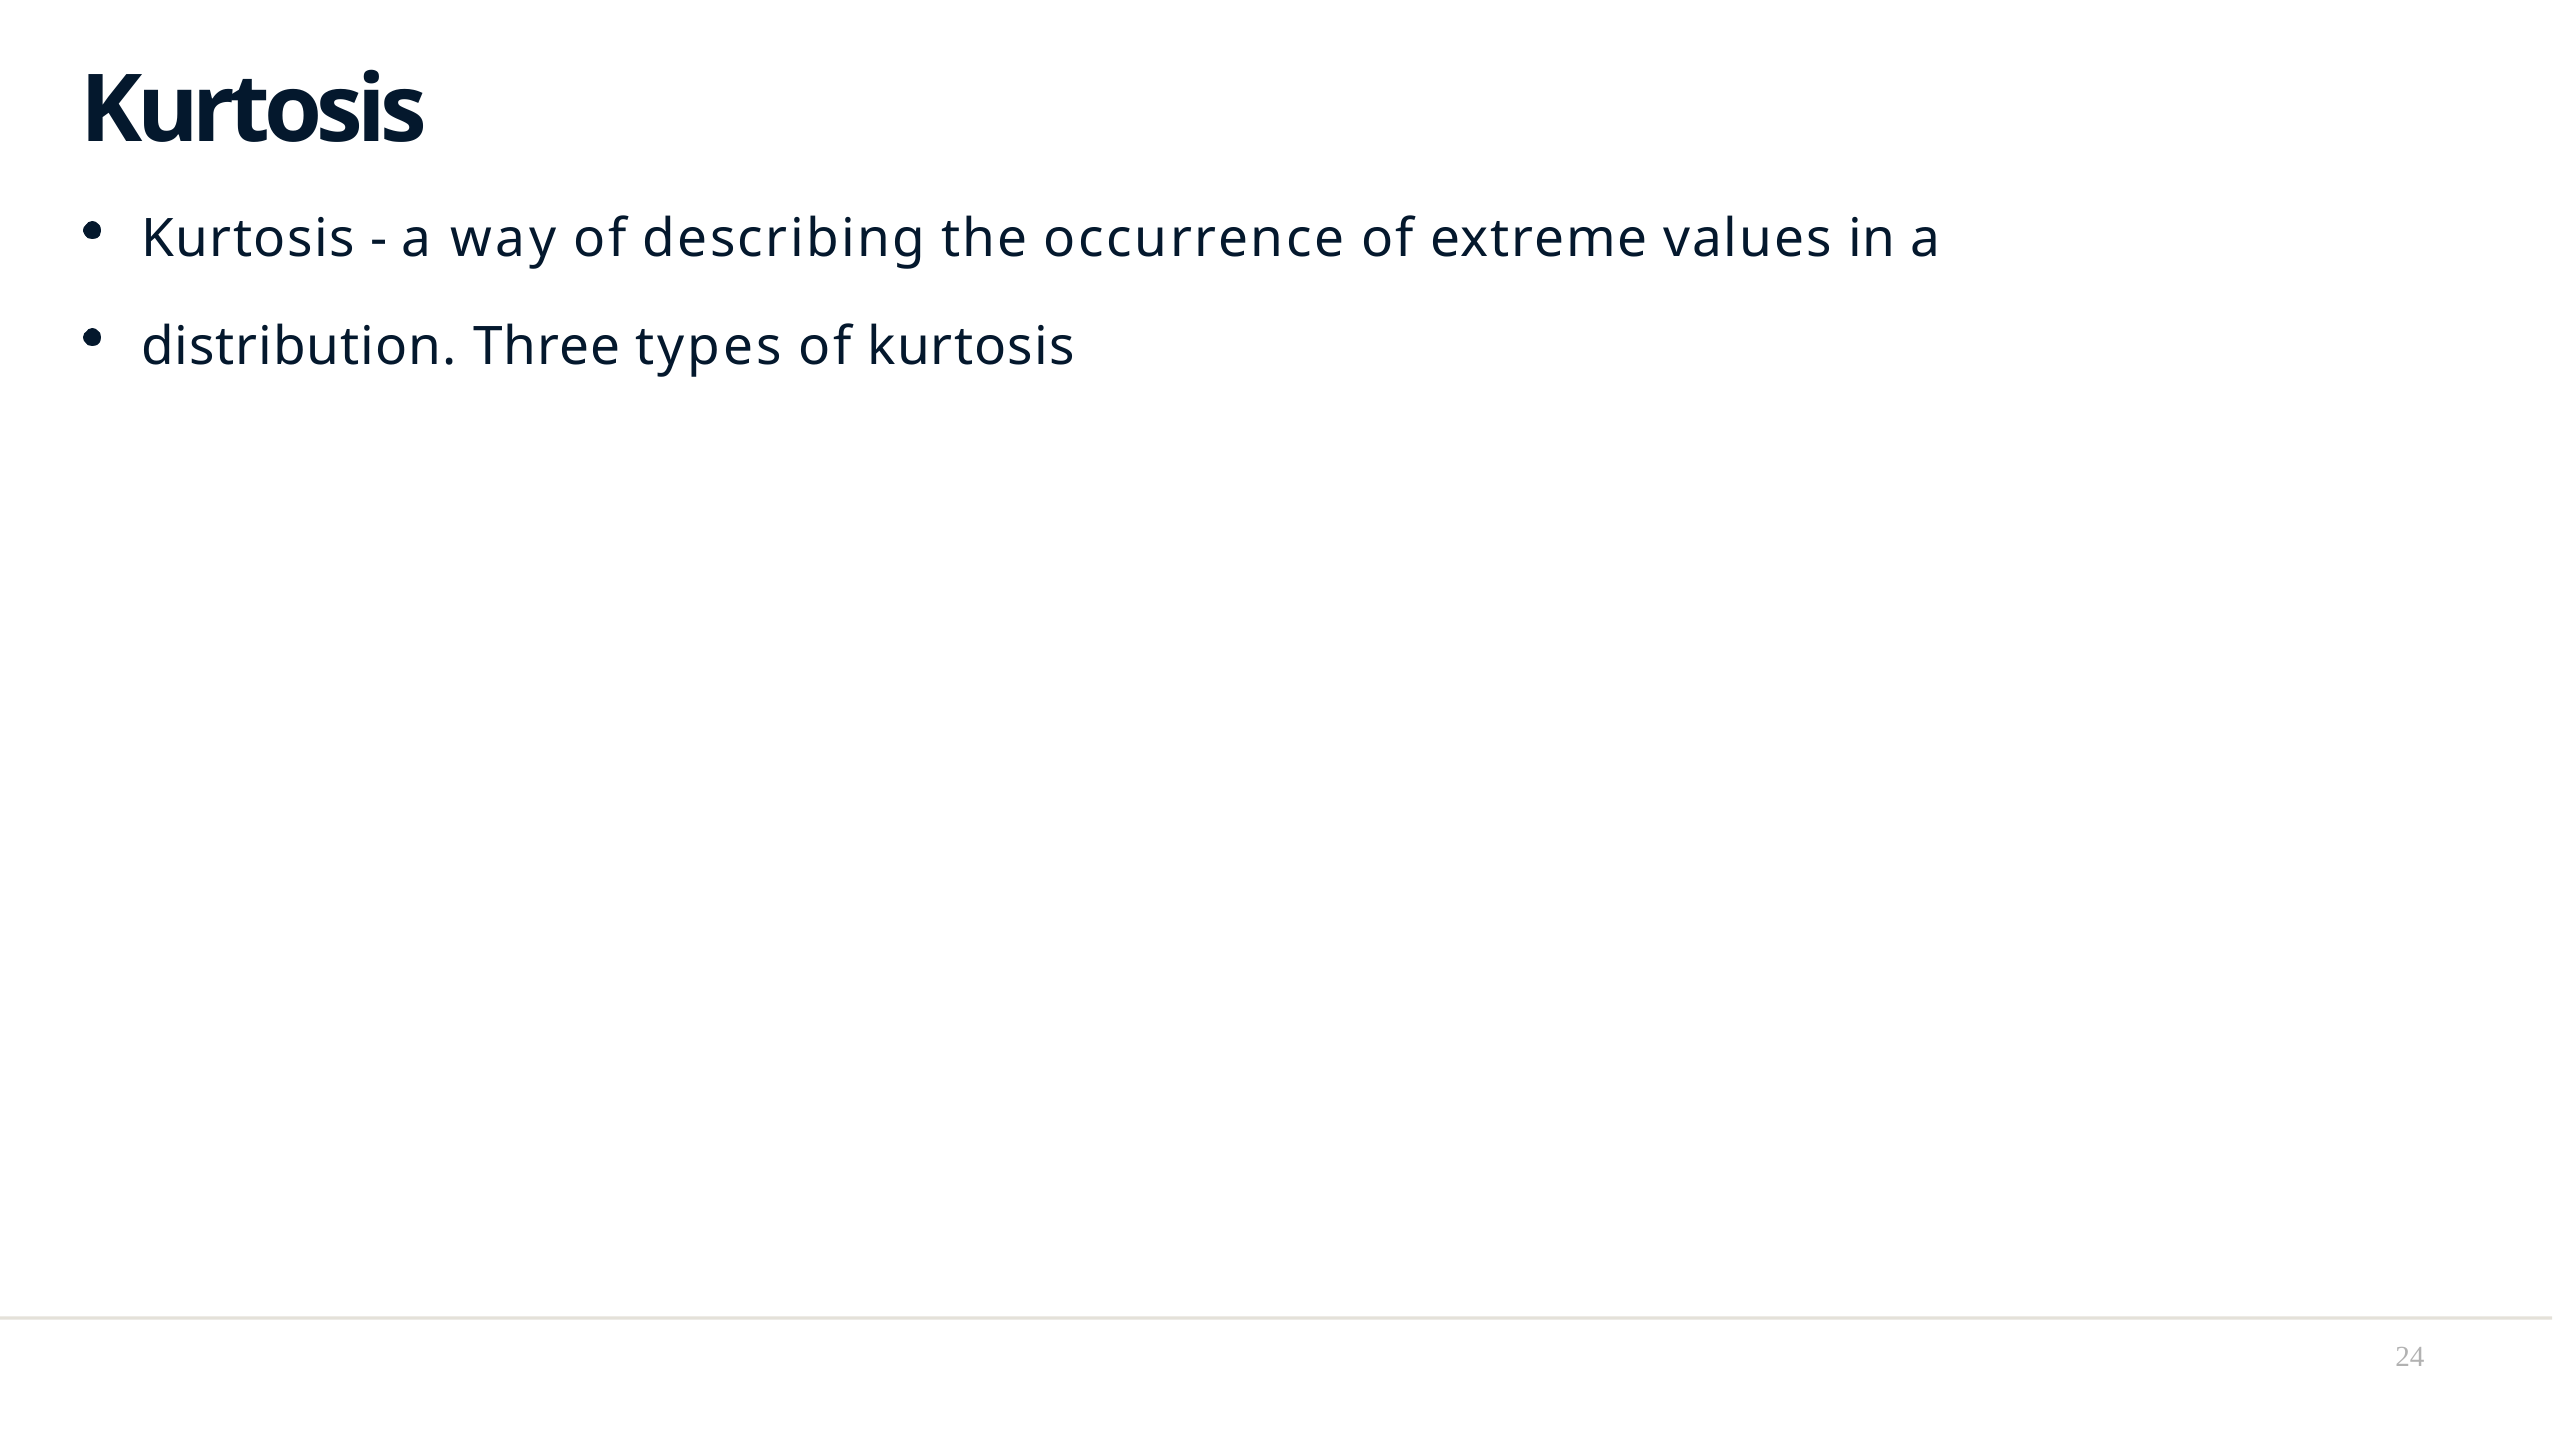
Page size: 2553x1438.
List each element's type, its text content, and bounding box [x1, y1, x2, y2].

title Kurtosis Kurtosis - a way of describing the occurrence of extreme values in a distribution. Three types of kurtosis [78, 0, 2175, 375]
picture [83, 221, 101, 239]
picture [83, 328, 101, 346]
slide_number 24 [1837, 1336, 2425, 1409]
